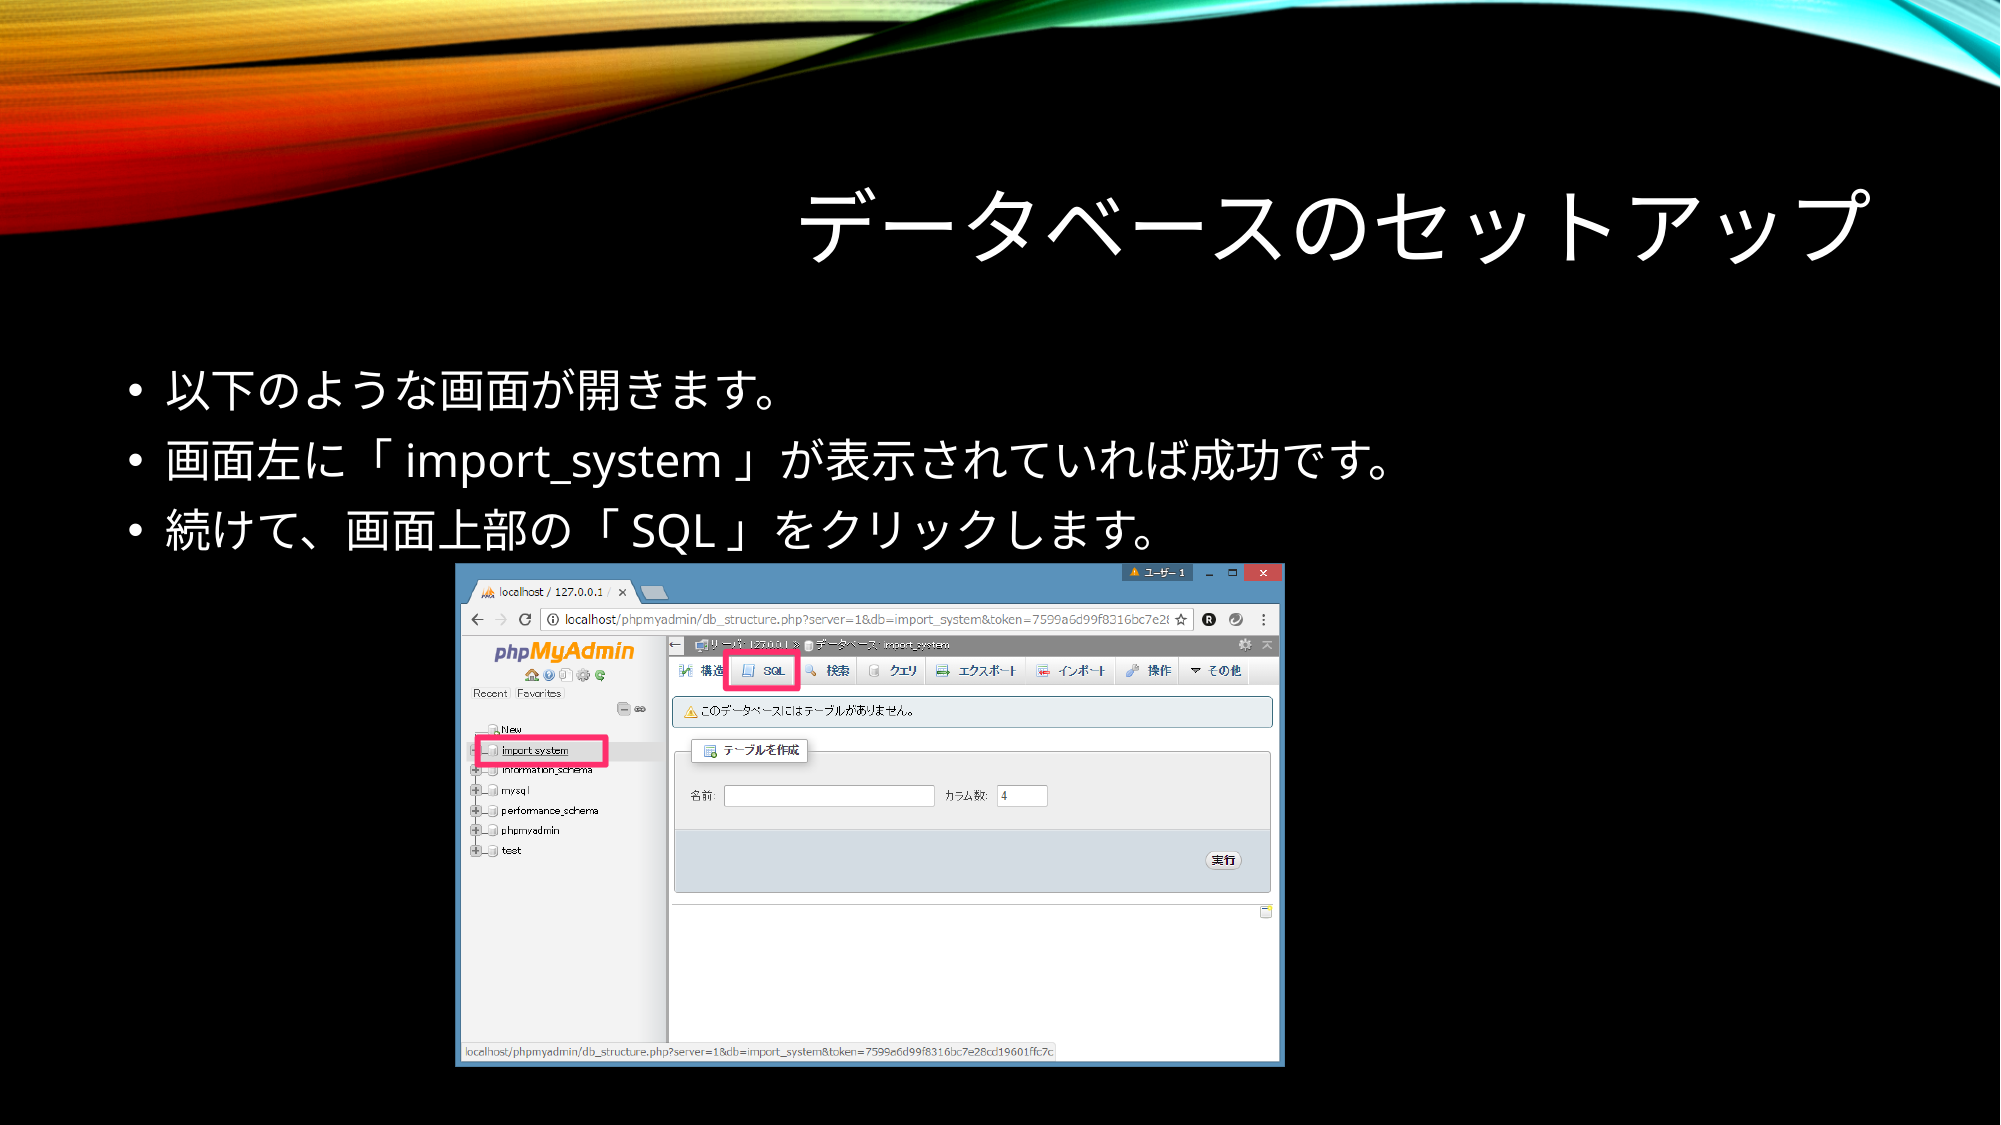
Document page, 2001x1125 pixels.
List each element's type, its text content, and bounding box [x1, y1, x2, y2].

picture [455, 563, 1285, 1067]
title データベースのセットアップ [474, 125, 1888, 338]
list 以下のような画面が開きます。 画面左に「import_system」が表示されていれば成功です。 続けて、画面上部の「SQL」をクリックします。 [112, 360, 1888, 1021]
picture [0, 0, 2000, 237]
